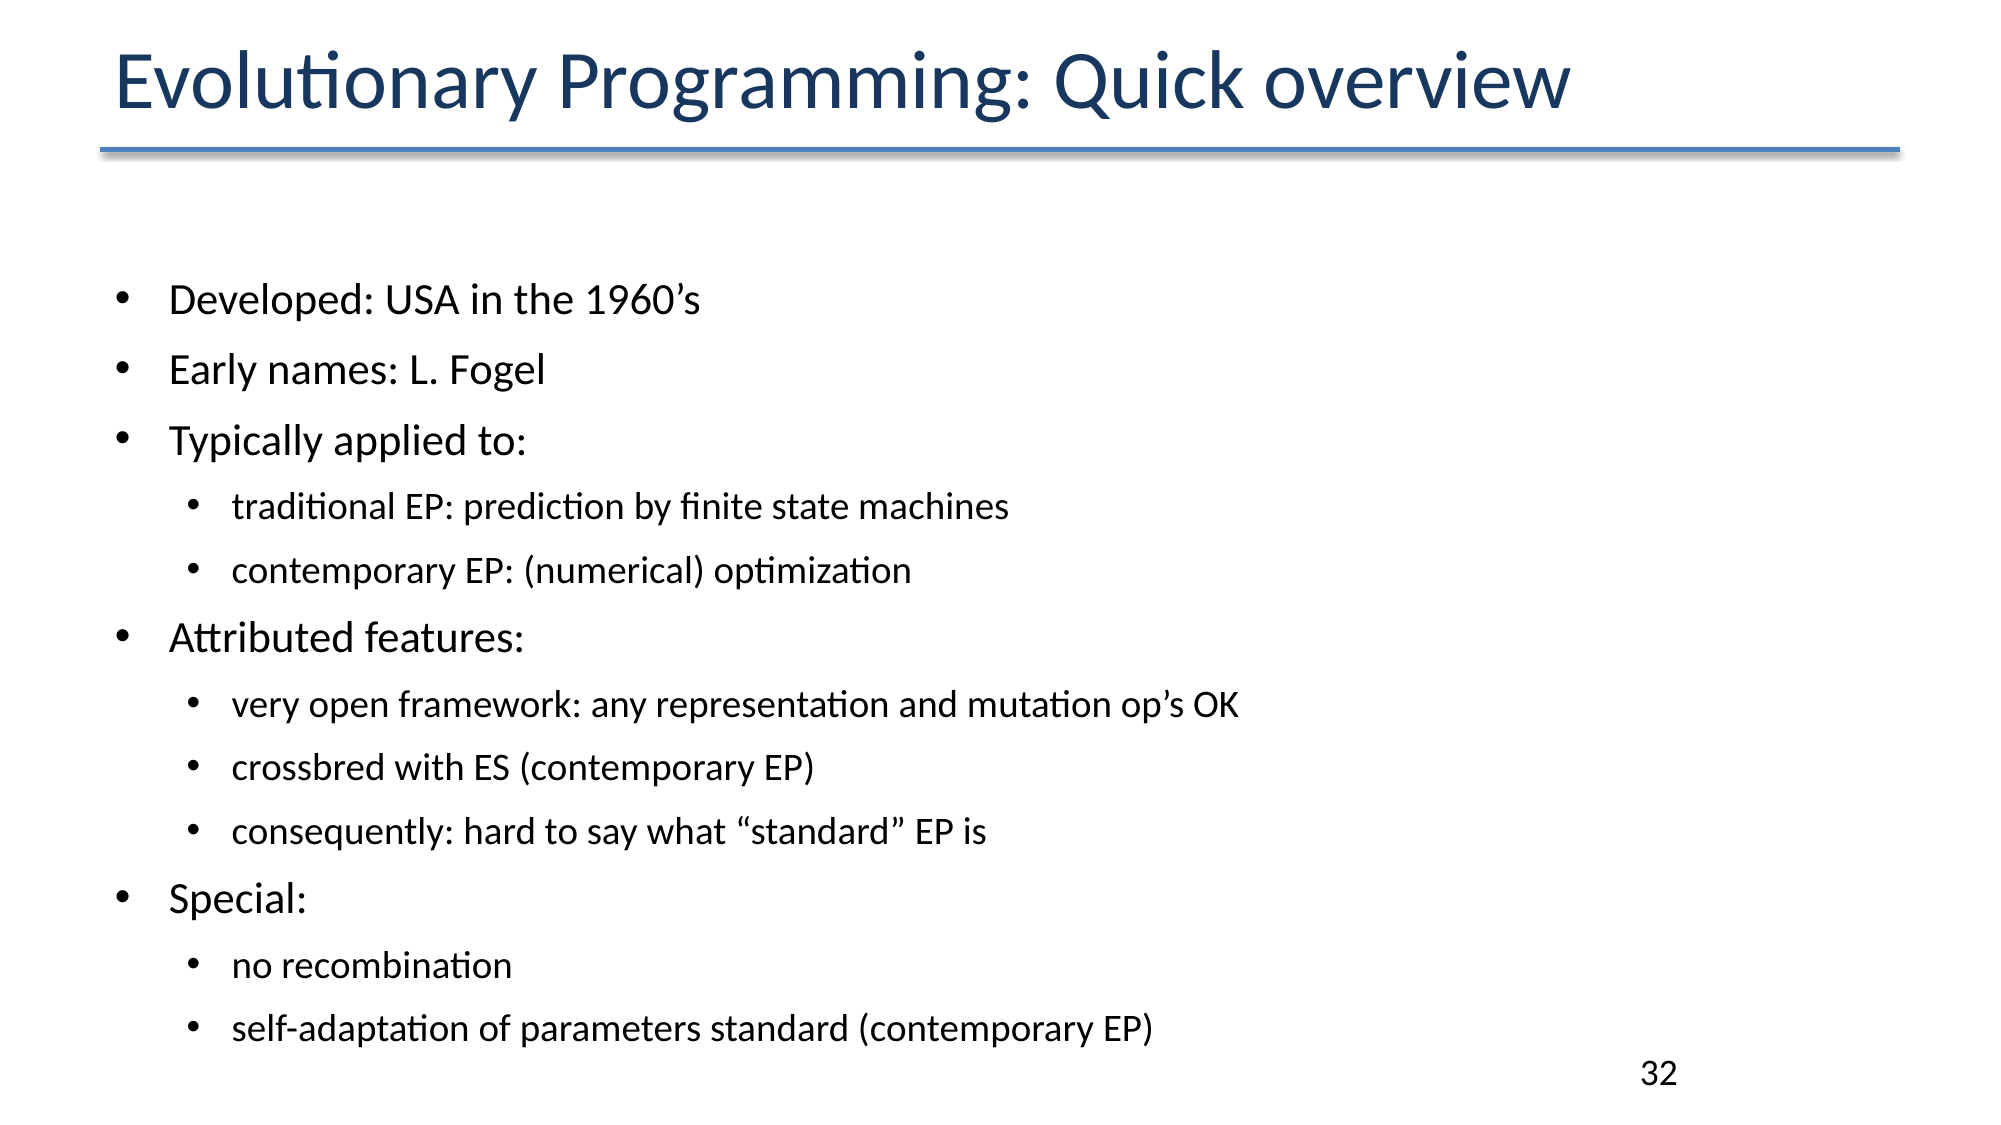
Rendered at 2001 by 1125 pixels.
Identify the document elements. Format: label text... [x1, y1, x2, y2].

slide_number 32 [1625, 1040, 1750, 1100]
list Developed: USA in the 1960’s Early names: L. Fogel Typically applied to: traditional EP: prediction by finite state machines contemporary EP: (numerical) optimization Attributed features: very open framework: any representation and mutation op’s OK crossbred with ES (contemporary EP) consequently: hard to say what “standard” EP is Special: no recombination self-adaptation of parameters standard (contemporary EP) [99, 262, 1900, 1060]
title Evolutionary Programming: Quick overview [99, 3, 1900, 147]
